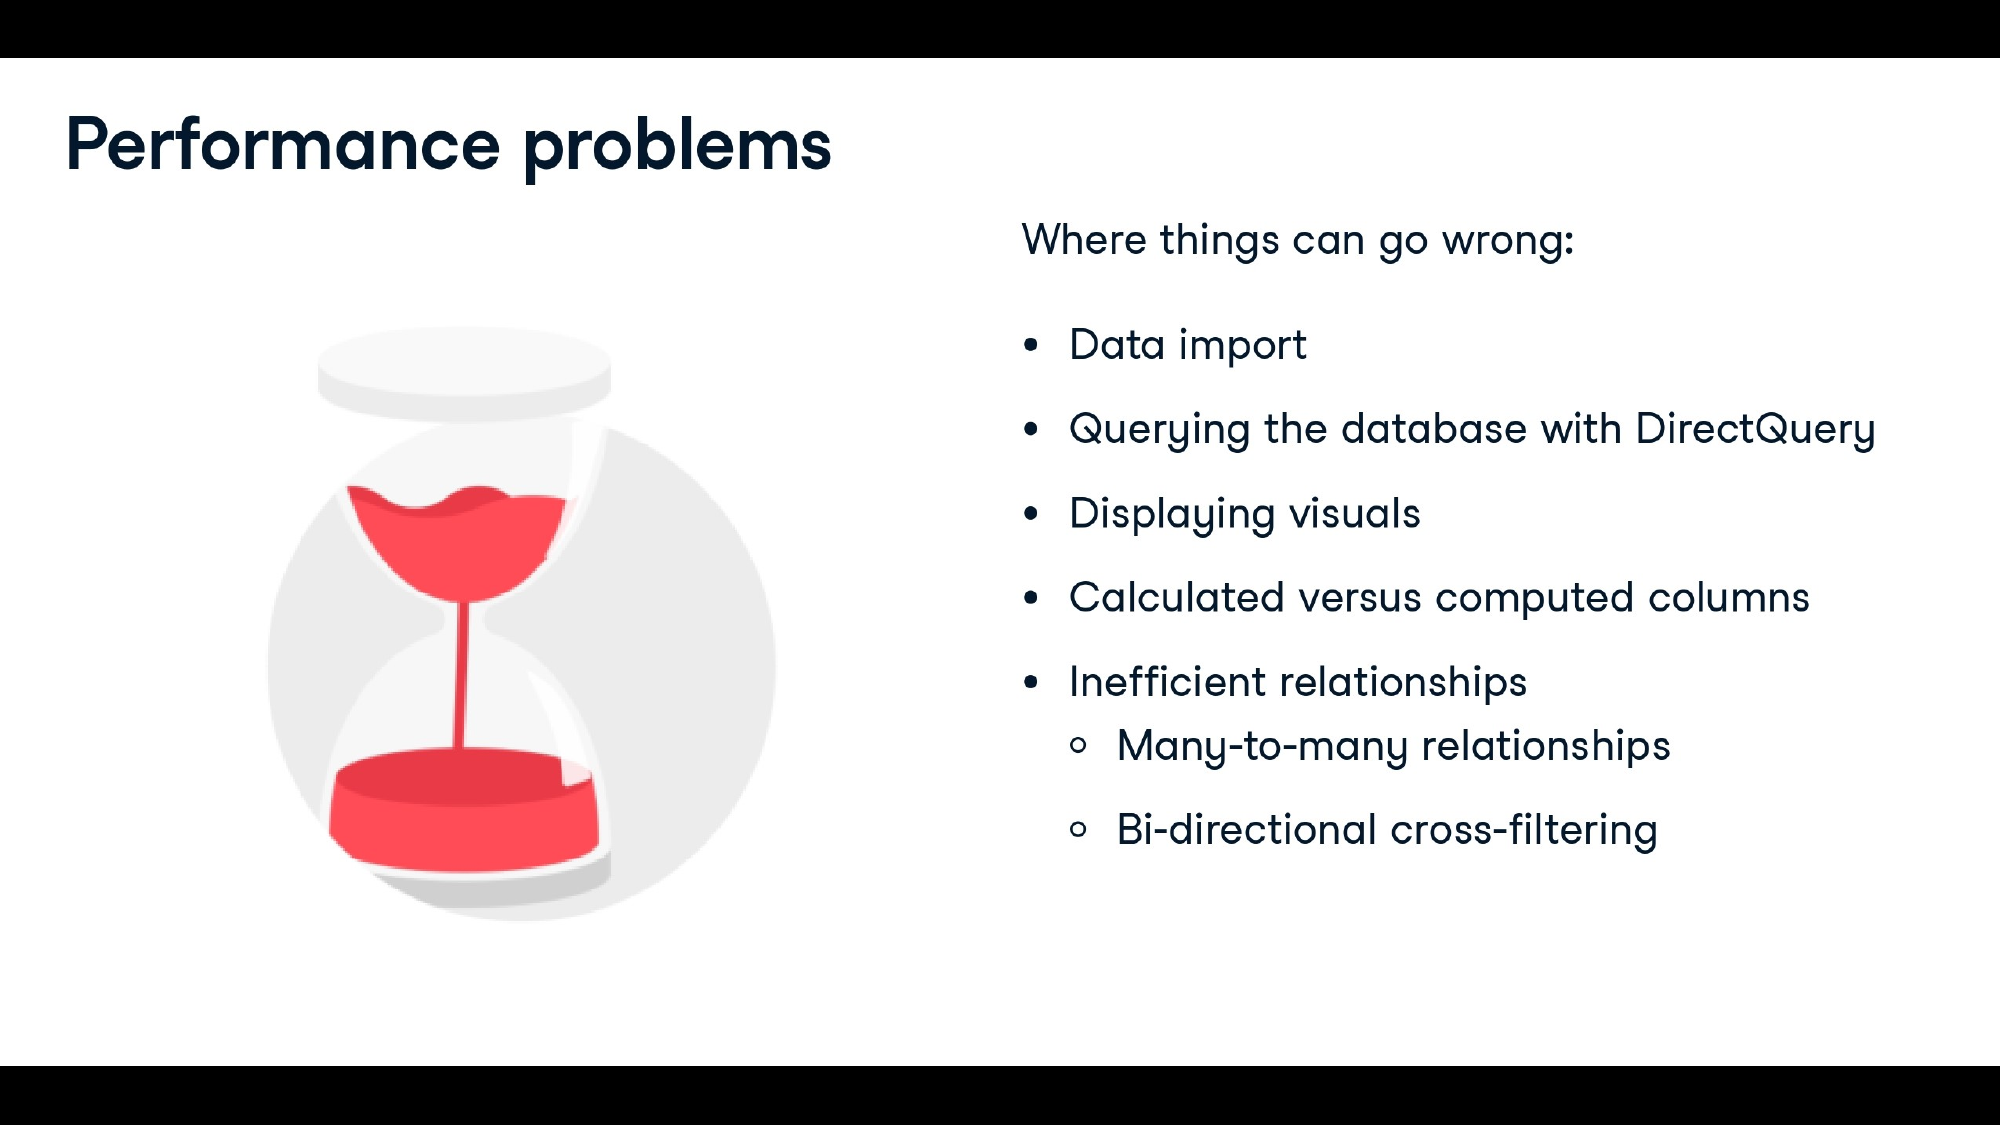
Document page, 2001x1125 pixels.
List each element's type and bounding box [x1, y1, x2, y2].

picture [0, 58, 2000, 1066]
